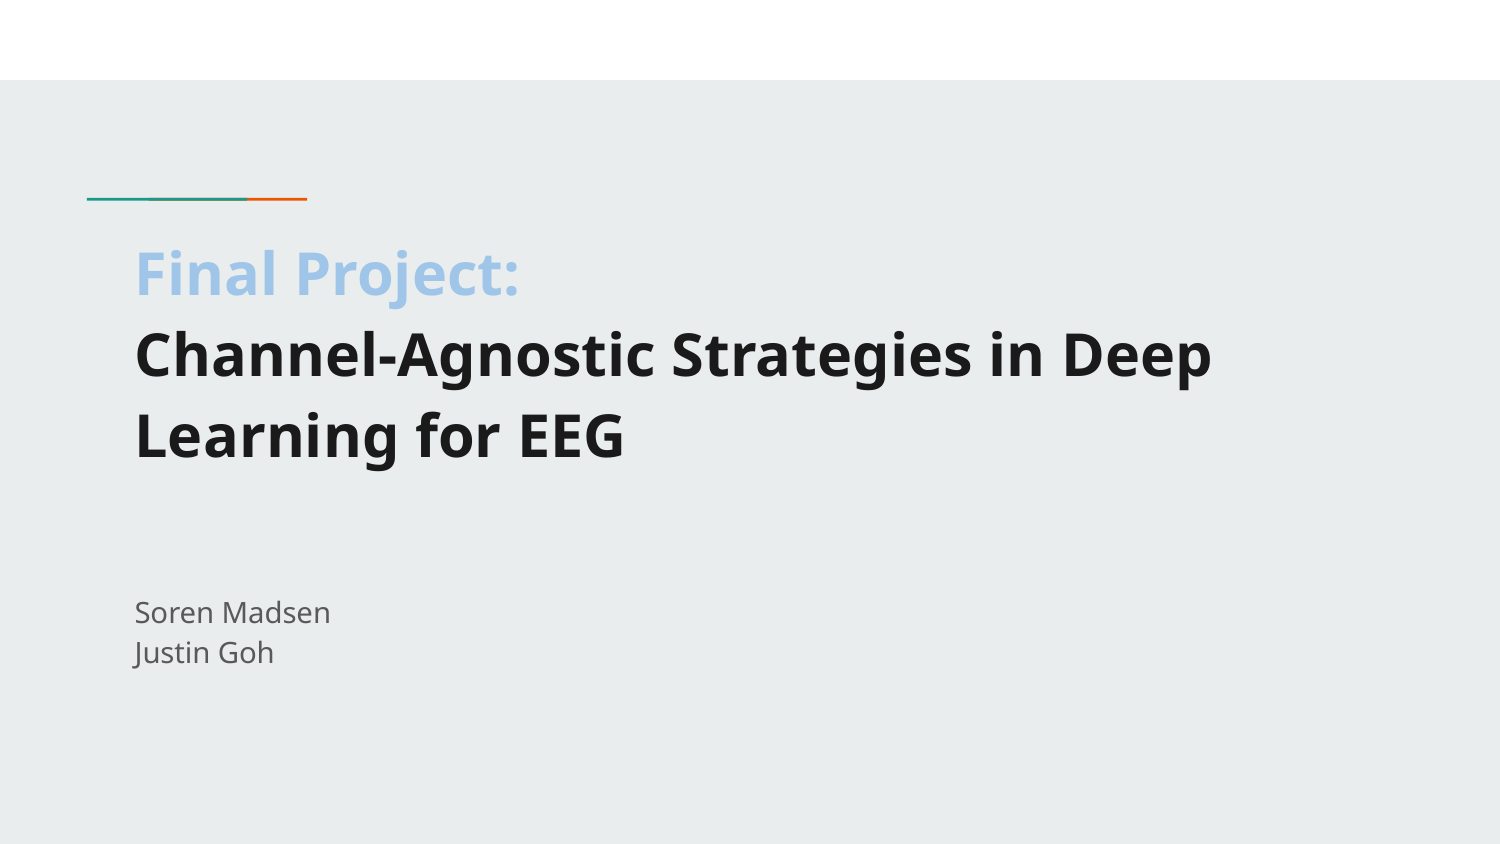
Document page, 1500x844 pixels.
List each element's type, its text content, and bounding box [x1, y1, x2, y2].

title Final Project: Channel-Agnostic Strategies in Deep Learning for EEG [119, 216, 1381, 490]
subtitle Soren Madsen Justin Goh [119, 577, 1381, 688]
